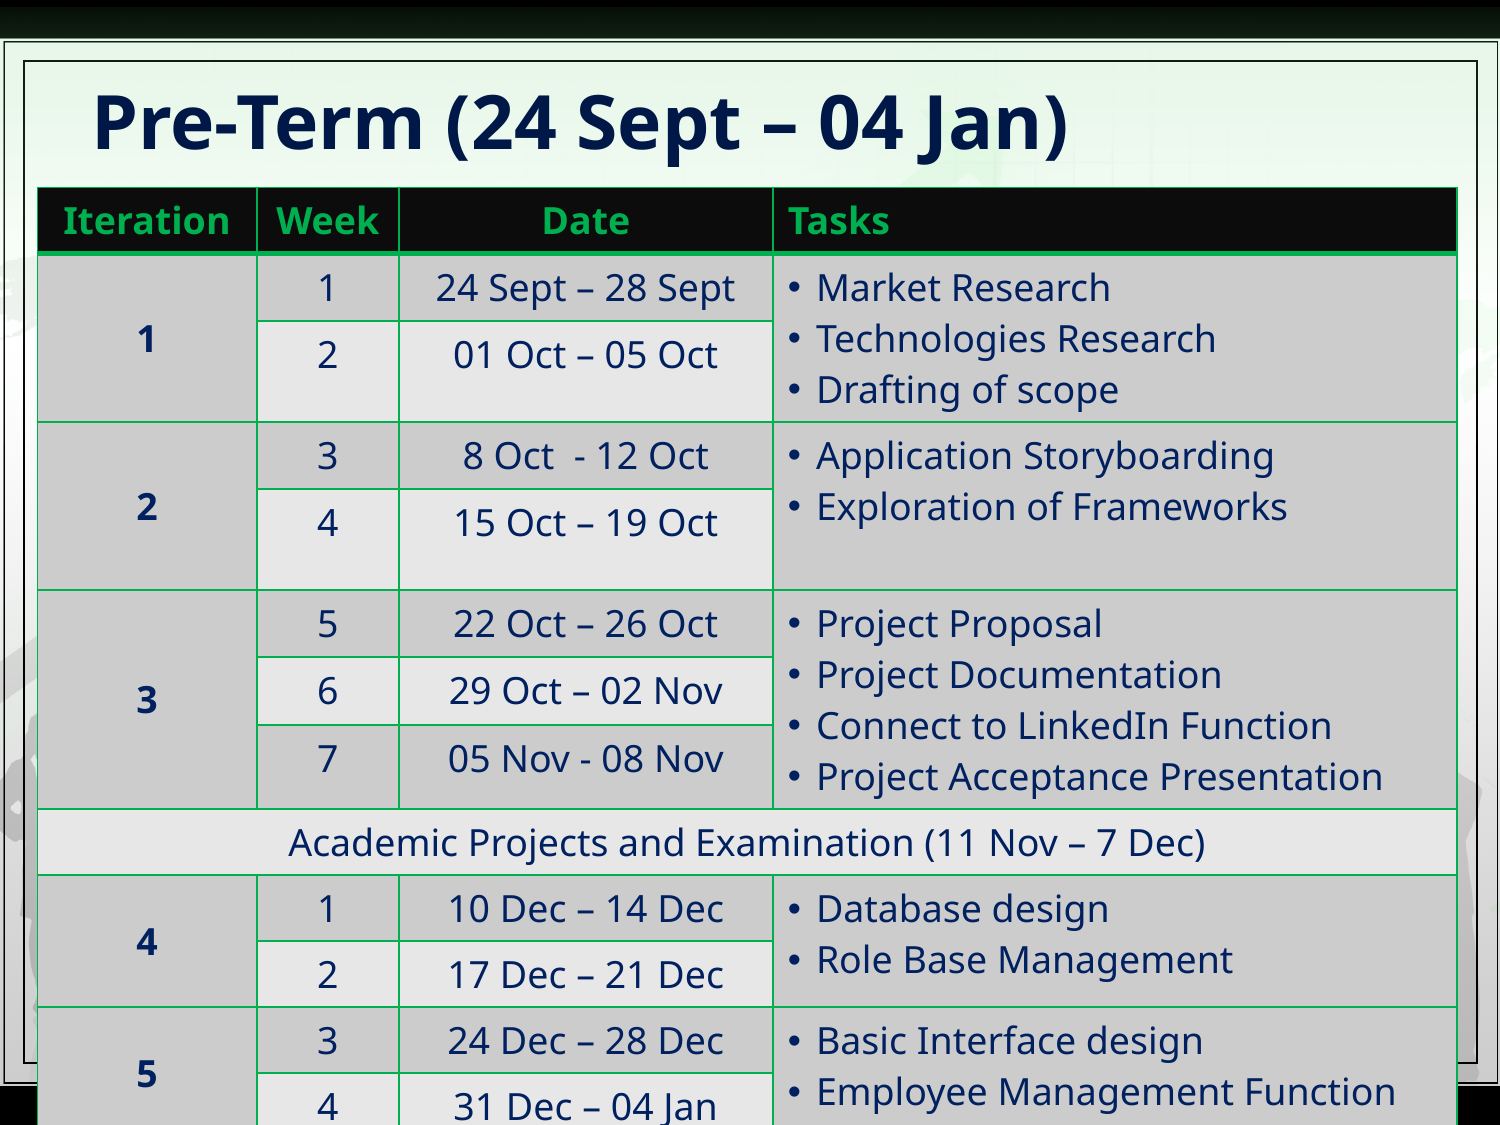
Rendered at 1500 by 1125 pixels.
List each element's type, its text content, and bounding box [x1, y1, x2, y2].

table_cell 1 [258, 256, 398, 320]
table_cell 5 [38, 1008, 256, 1125]
table_cell 8 Oct - 12 Oct [400, 423, 772, 488]
picture [0, 0, 1500, 1125]
table_cell 15 Oct – 19 Oct [400, 490, 772, 589]
table_cell Application Storyboarding Exploration of Frameworks [774, 423, 1456, 589]
table_cell 4 [258, 1074, 398, 1125]
table_cell Academic Projects and Examination (11 Nov – 7 Dec) [38, 810, 1456, 874]
table_cell Database design Role Base Management [774, 876, 1456, 1006]
table_cell 1 [38, 256, 256, 421]
table_cell 3 [258, 1008, 398, 1072]
table_cell 22 Oct – 26 Oct [400, 591, 772, 656]
table_header Tasks [774, 188, 1456, 251]
table_cell 7 [258, 726, 398, 808]
table_cell 6 [258, 658, 398, 724]
table_cell 24 Dec – 28 Dec [400, 1008, 772, 1072]
table_header Week [258, 188, 398, 251]
table_header Iteration [38, 188, 256, 251]
table_cell 5 [258, 591, 398, 656]
table_cell 01 Oct – 05 Oct [400, 322, 772, 421]
table_cell 2 [258, 322, 398, 421]
table_cell 2 [258, 942, 398, 1006]
table_cell 1 [258, 876, 398, 940]
table_cell 10 Dec – 14 Dec [400, 876, 772, 940]
table_cell Market Research Technologies Research Drafting of scope [774, 256, 1456, 421]
table_cell 2 [38, 423, 256, 589]
table_cell 17 Dec – 21 Dec [400, 942, 772, 1006]
table_cell 31 Dec – 04 Jan [400, 1074, 772, 1125]
table_cell 05 Nov - 08 Nov [400, 726, 772, 808]
table_cell 24 Sept – 28 Sept [400, 256, 772, 320]
table_cell 3 [258, 423, 398, 488]
table_cell Project Proposal Project Documentation Connect to LinkedIn Function Project Acceptance Presentation [774, 591, 1456, 808]
table_cell 3 [38, 591, 256, 808]
table_cell 4 [258, 490, 398, 589]
table_cell 29 Oct – 02 Nov [400, 658, 772, 724]
title Pre-Term (24 Sept – 04 Jan) [76, 67, 1427, 173]
table_cell 4 [38, 876, 256, 1006]
table_cell Basic Interface design Employee Management Function [774, 1008, 1456, 1125]
table_header Date [400, 188, 772, 251]
